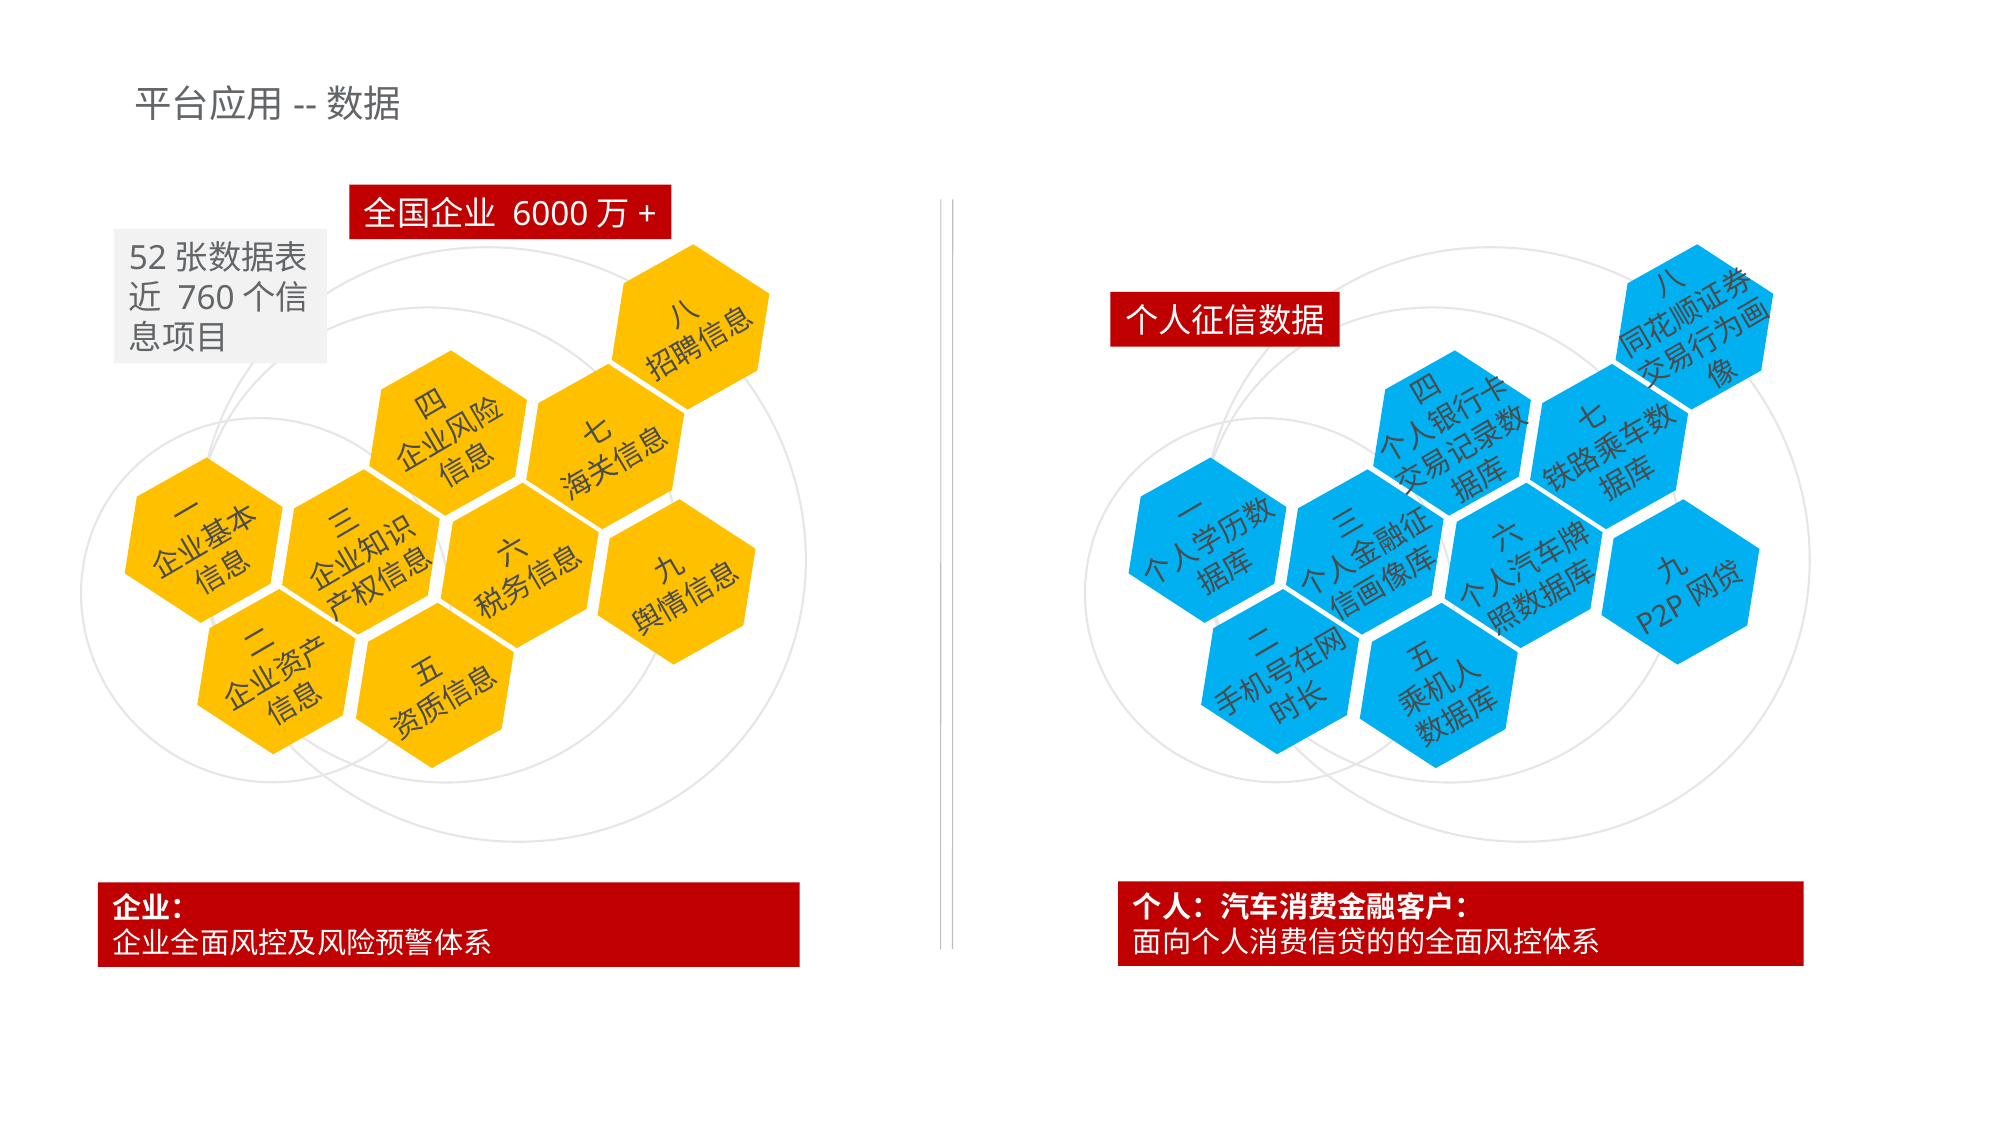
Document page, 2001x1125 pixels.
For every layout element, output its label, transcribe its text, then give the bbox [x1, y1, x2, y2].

text_box 平台应用--数据 [101, 72, 587, 133]
text_box 企业： 企业全面风控及风险预警体系 [97, 882, 800, 967]
text_box 全国企业 6000万+ [349, 184, 672, 240]
text_box 个人：汽车消费金融客户： 面向个人消费信贷的的全面风控体系 [1118, 881, 1804, 966]
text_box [78, 252, 812, 837]
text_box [1082, 252, 1815, 837]
text_box 52张数据表近 760个信息项目 [114, 228, 327, 252]
